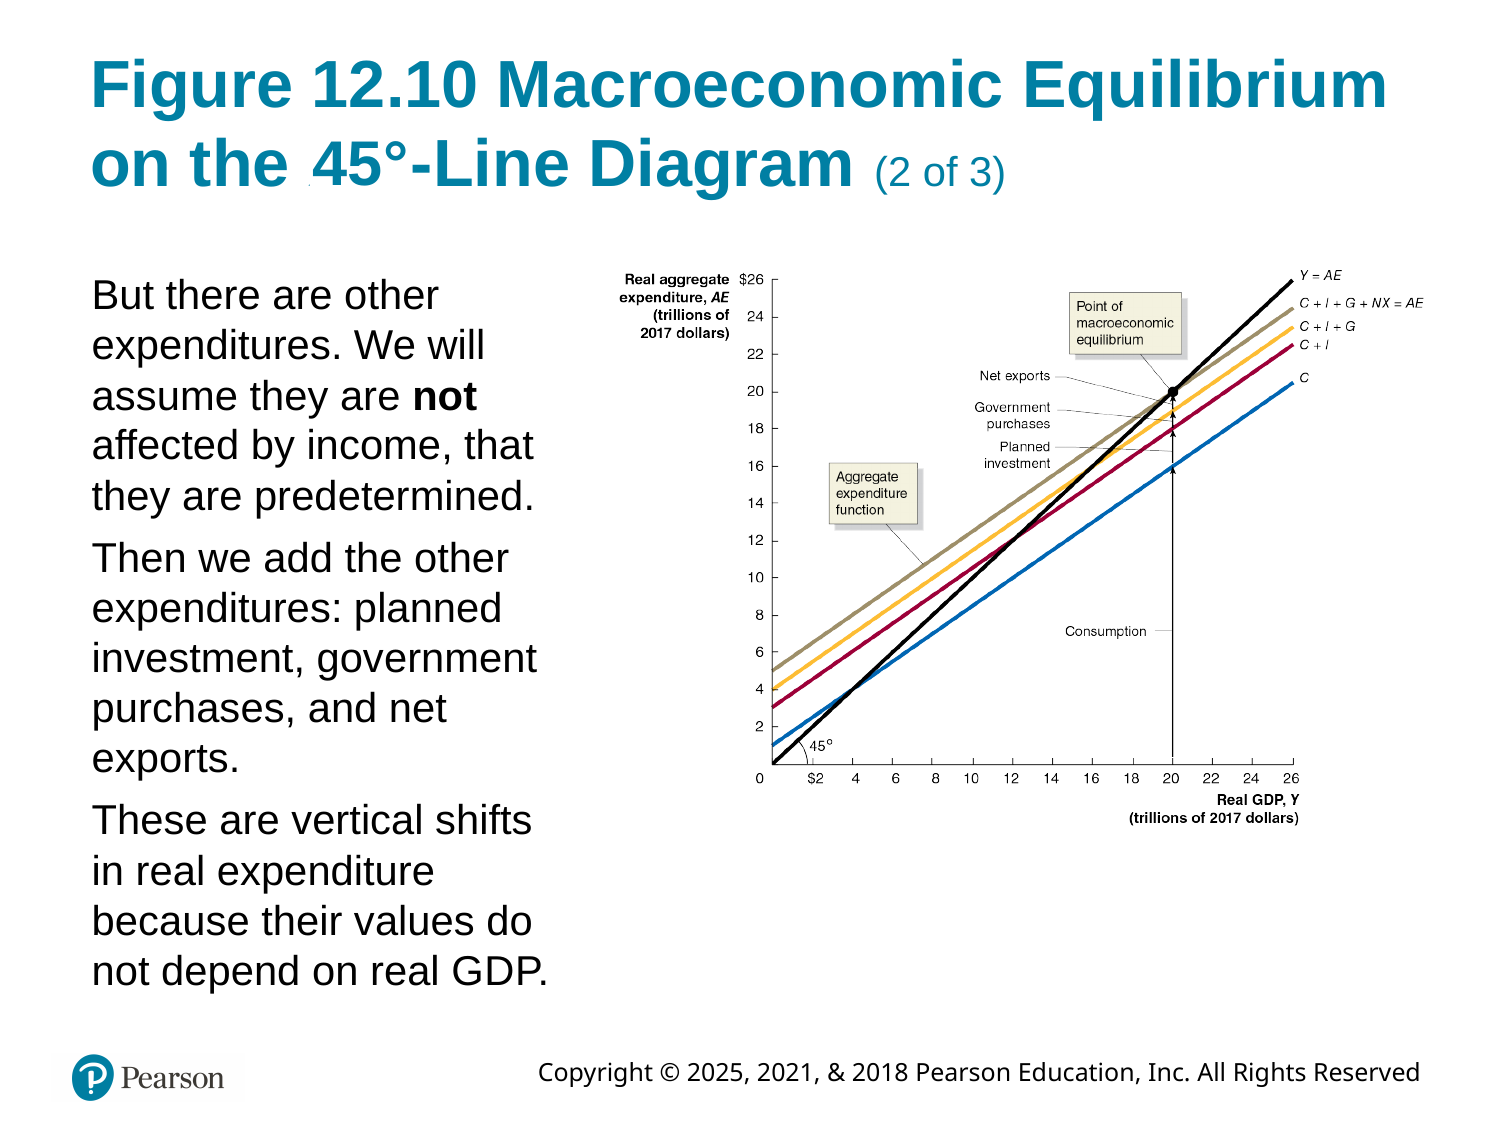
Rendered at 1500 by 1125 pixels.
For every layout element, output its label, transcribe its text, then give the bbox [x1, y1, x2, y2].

picture [618, 267, 1424, 826]
list But there are other expenditures. We will assume they are not affected by income, that they are predetermined. Then we add the other expenditures: planned investment, government purchases, and net exports. These are vertical shifts in real expenditure because their values do not depend on real G D P. [91, 268, 566, 1016]
title Figure 12.10 Macroeconomic Equilibrium on the 45 degrees -Line Diagram (2 of 3) [75, 35, 1425, 216]
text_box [309, 134, 410, 192]
picture [51, 1053, 245, 1102]
